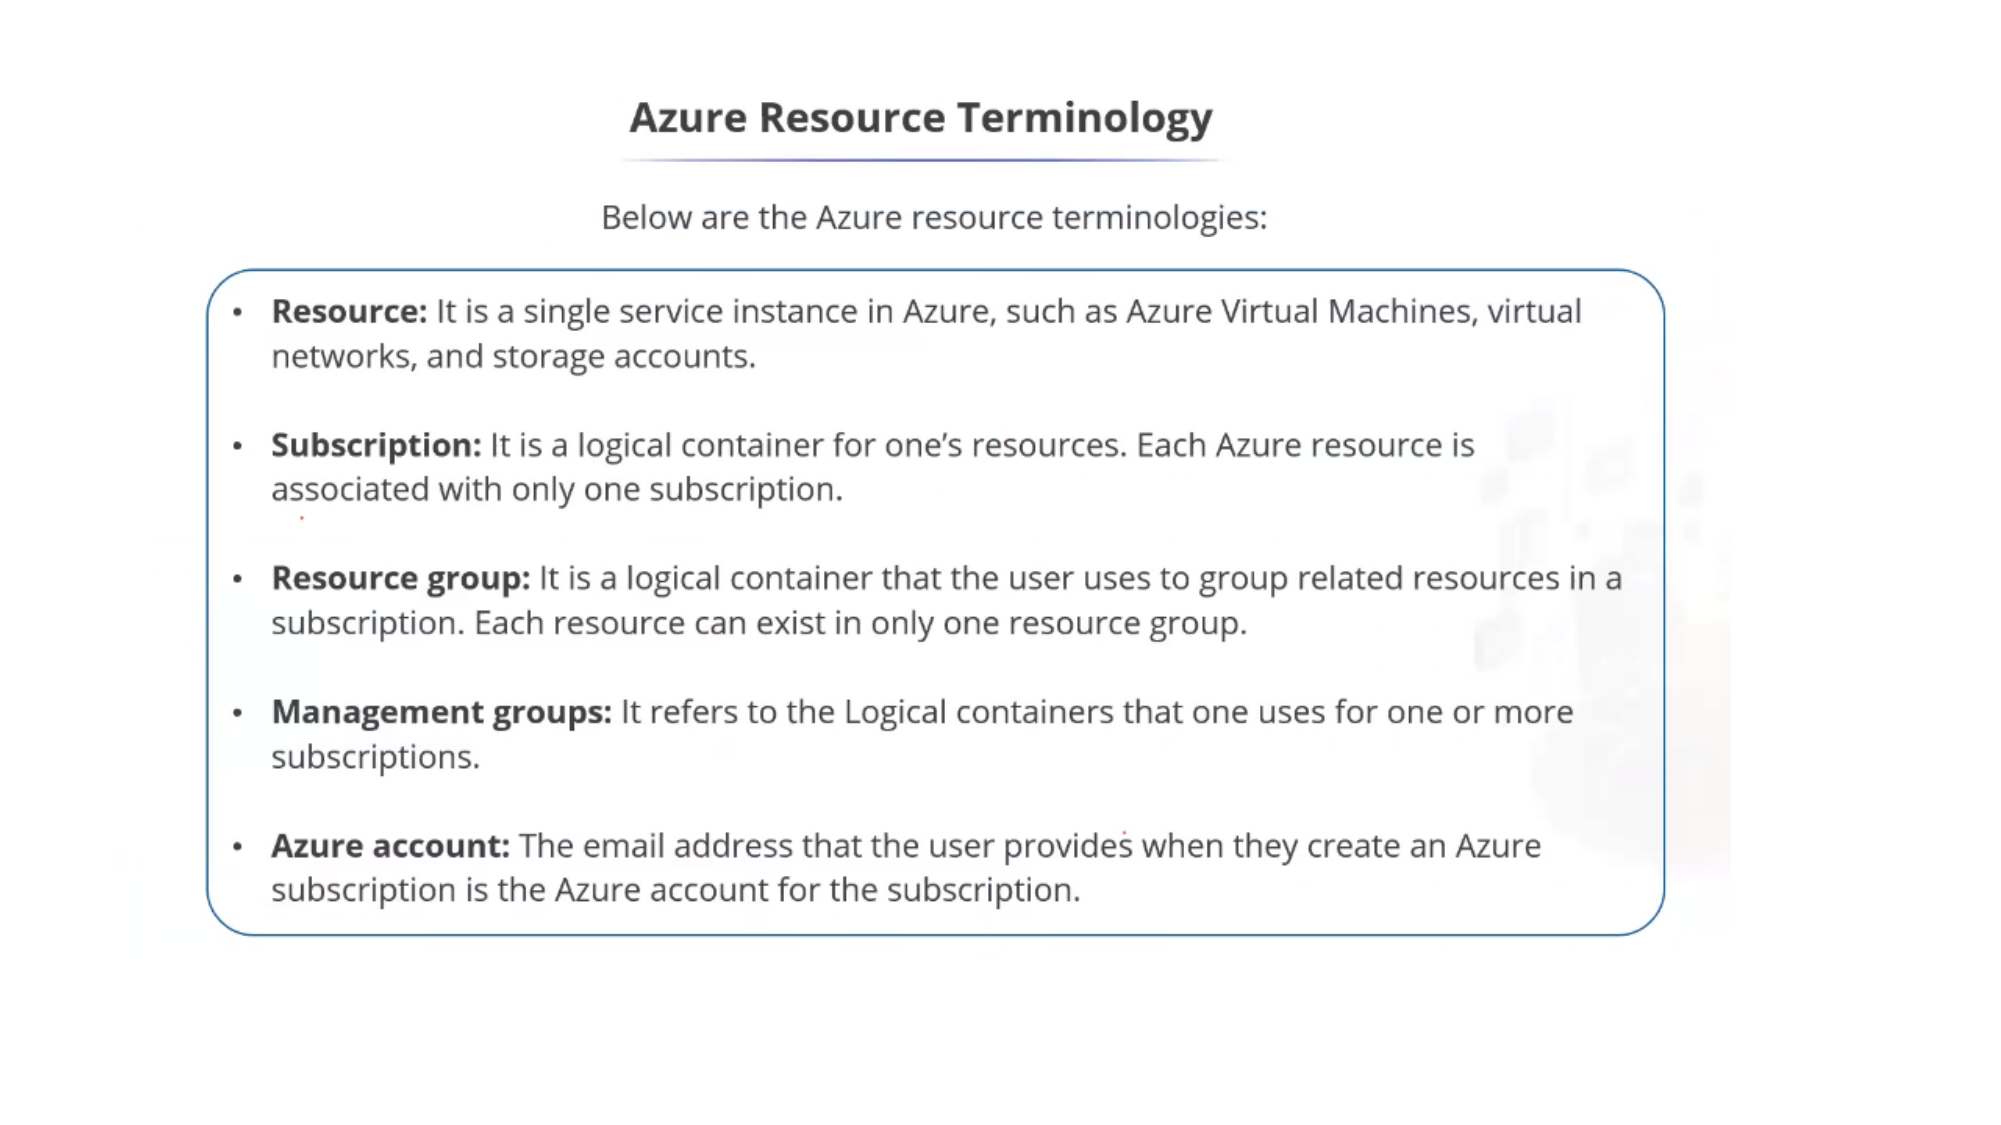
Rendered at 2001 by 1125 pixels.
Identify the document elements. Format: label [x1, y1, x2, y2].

picture [112, 76, 1731, 961]
